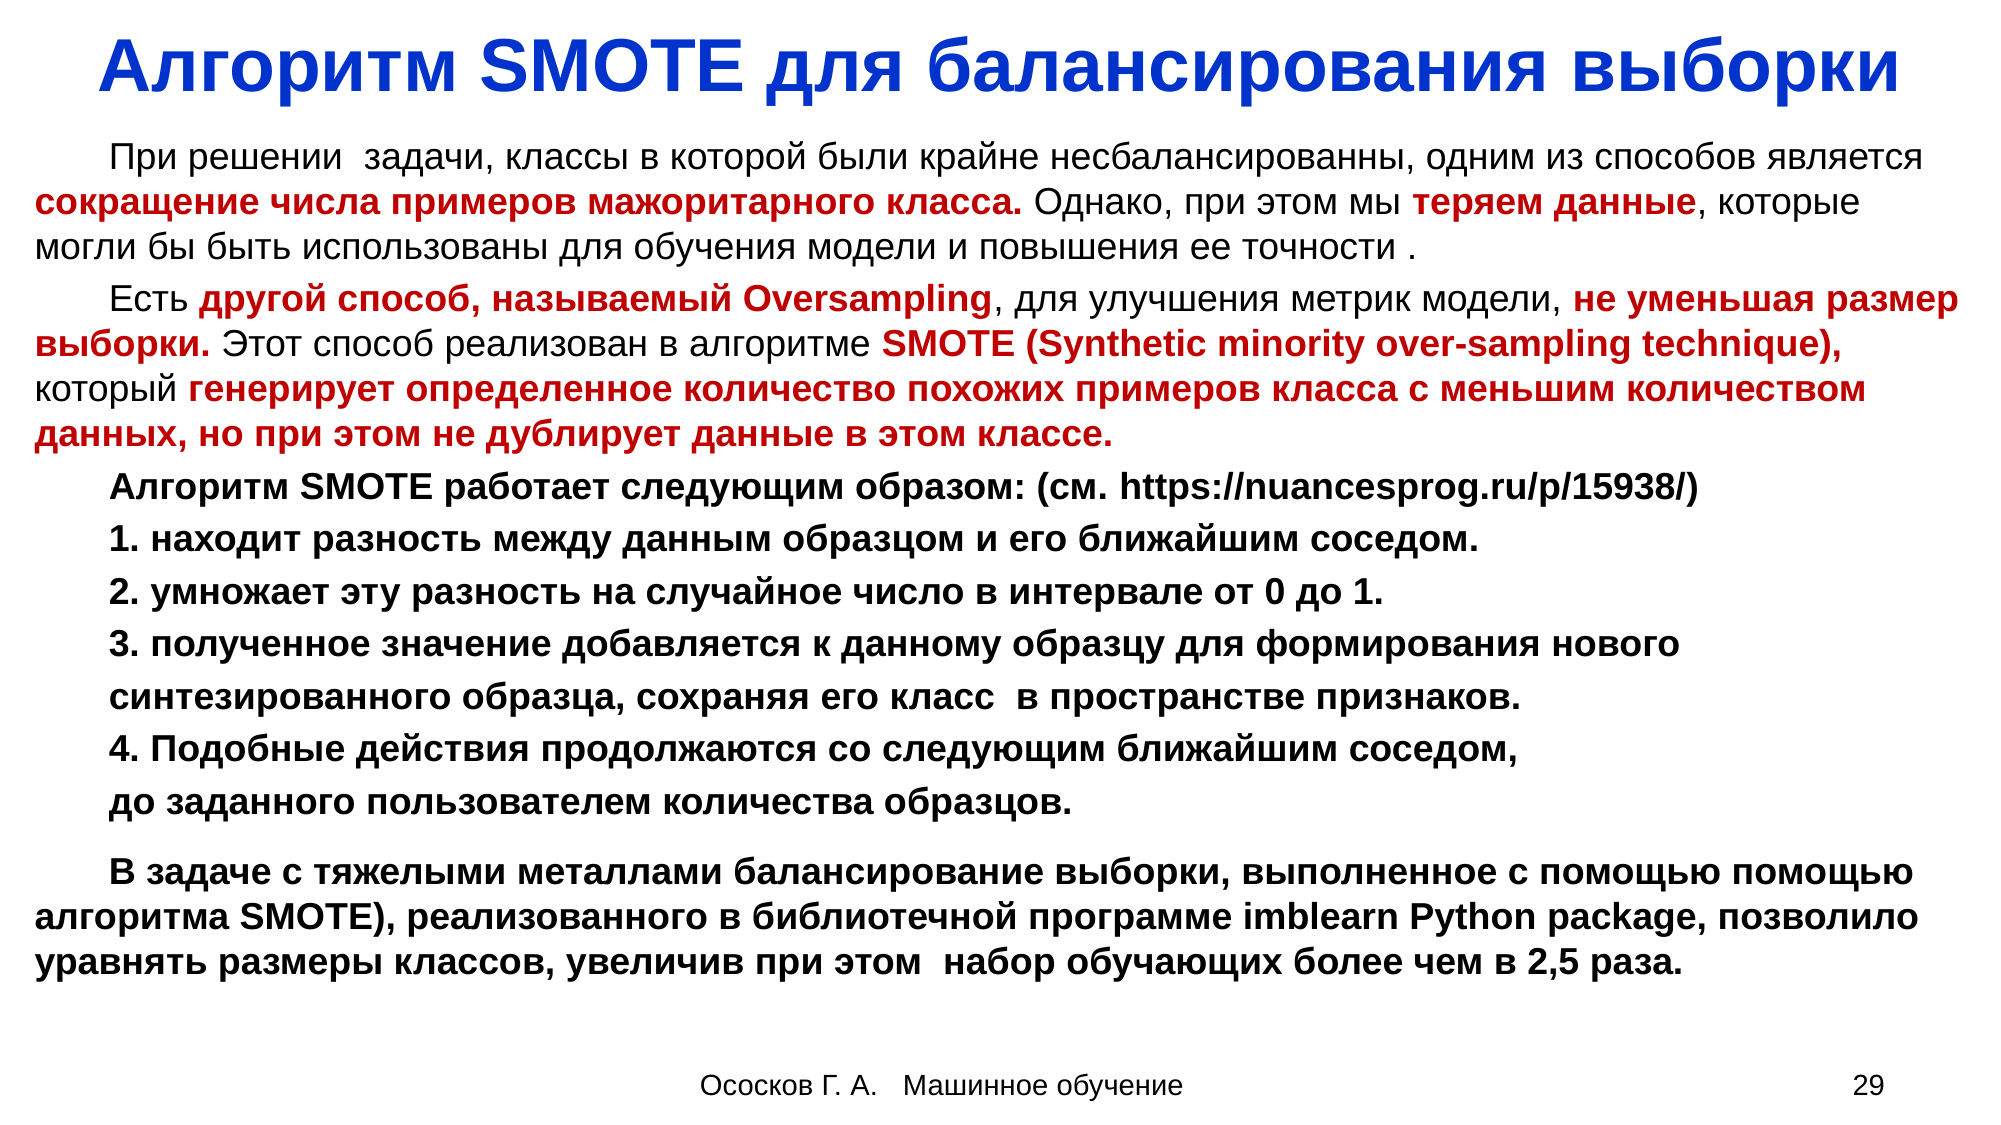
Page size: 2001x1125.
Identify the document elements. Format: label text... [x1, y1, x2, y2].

footer Ососков Г. А. Машинное обучение [683, 1058, 1317, 1103]
title Алгоритм SMOTE для балансирования выборки [0, 3, 2000, 121]
list При решении задачи, классы в которой были крайне несбалансированны, одним из способов является сокращение числа примеров мажоритарного класса. Однако, при этом мы теряем данные, которые могли бы быть использованы для обучения модели и повышения ее точности . Есть другой способ, называемый Oversampling, для улучшения метрик модели, не уменьшая размер выборки. Этот способ реализован в алгоритме SMOTE (Synthetic minority over-sampling technique), который генерирует определенное количество похожих примеров класса с меньшим количеством данных, но при этом не дублирует данные в этом классе. Алгоритм SMOTE работает следующим образом: (см. https://nuancesprog.ru/p/15938/) 1. находит разность между данным образцом и его ближайшим соседом. 2. умножает эту разность на случайное число в интервале от 0 до 1. 3. полученное значение добавляется к данному образцу для формирования нового синтезированного образца, сохраняя его класс в пространстве признаков. 4. Подобные действия продолжаются со следующим ближайшим соседом, до заданного пользователем количества образцов. В задаче с тяжелыми металлами балансирование выборки, выполненное с помощью помощью алгоритма SMOTE), реализованного в библиотечной программе imblearn Python package, позволило уравнять размеры классов, увеличив при этом набор обучающих более чем в 2,5 раза. [19, 124, 1981, 1025]
slide_number 29 [1826, 1058, 1900, 1103]
